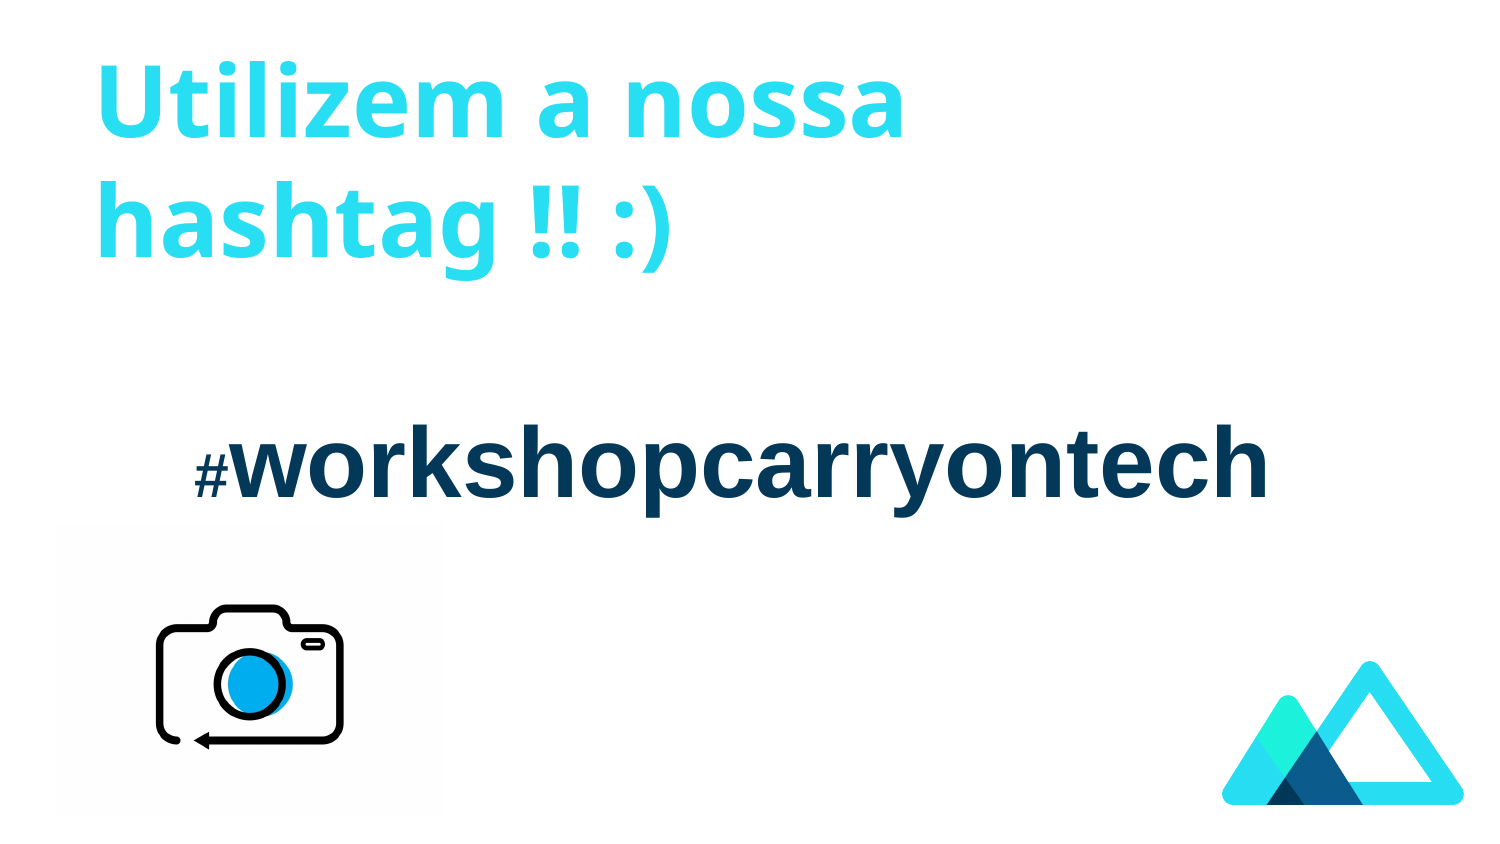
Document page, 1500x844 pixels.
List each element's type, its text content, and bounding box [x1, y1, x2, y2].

title Utilizem a nossa hashtag !! :) [78, 42, 1407, 293]
text_box [145, 144, 443, 205]
picture [56, 523, 443, 814]
text_box #workshopcarryontech [179, 365, 1356, 501]
picture [1222, 661, 1465, 805]
